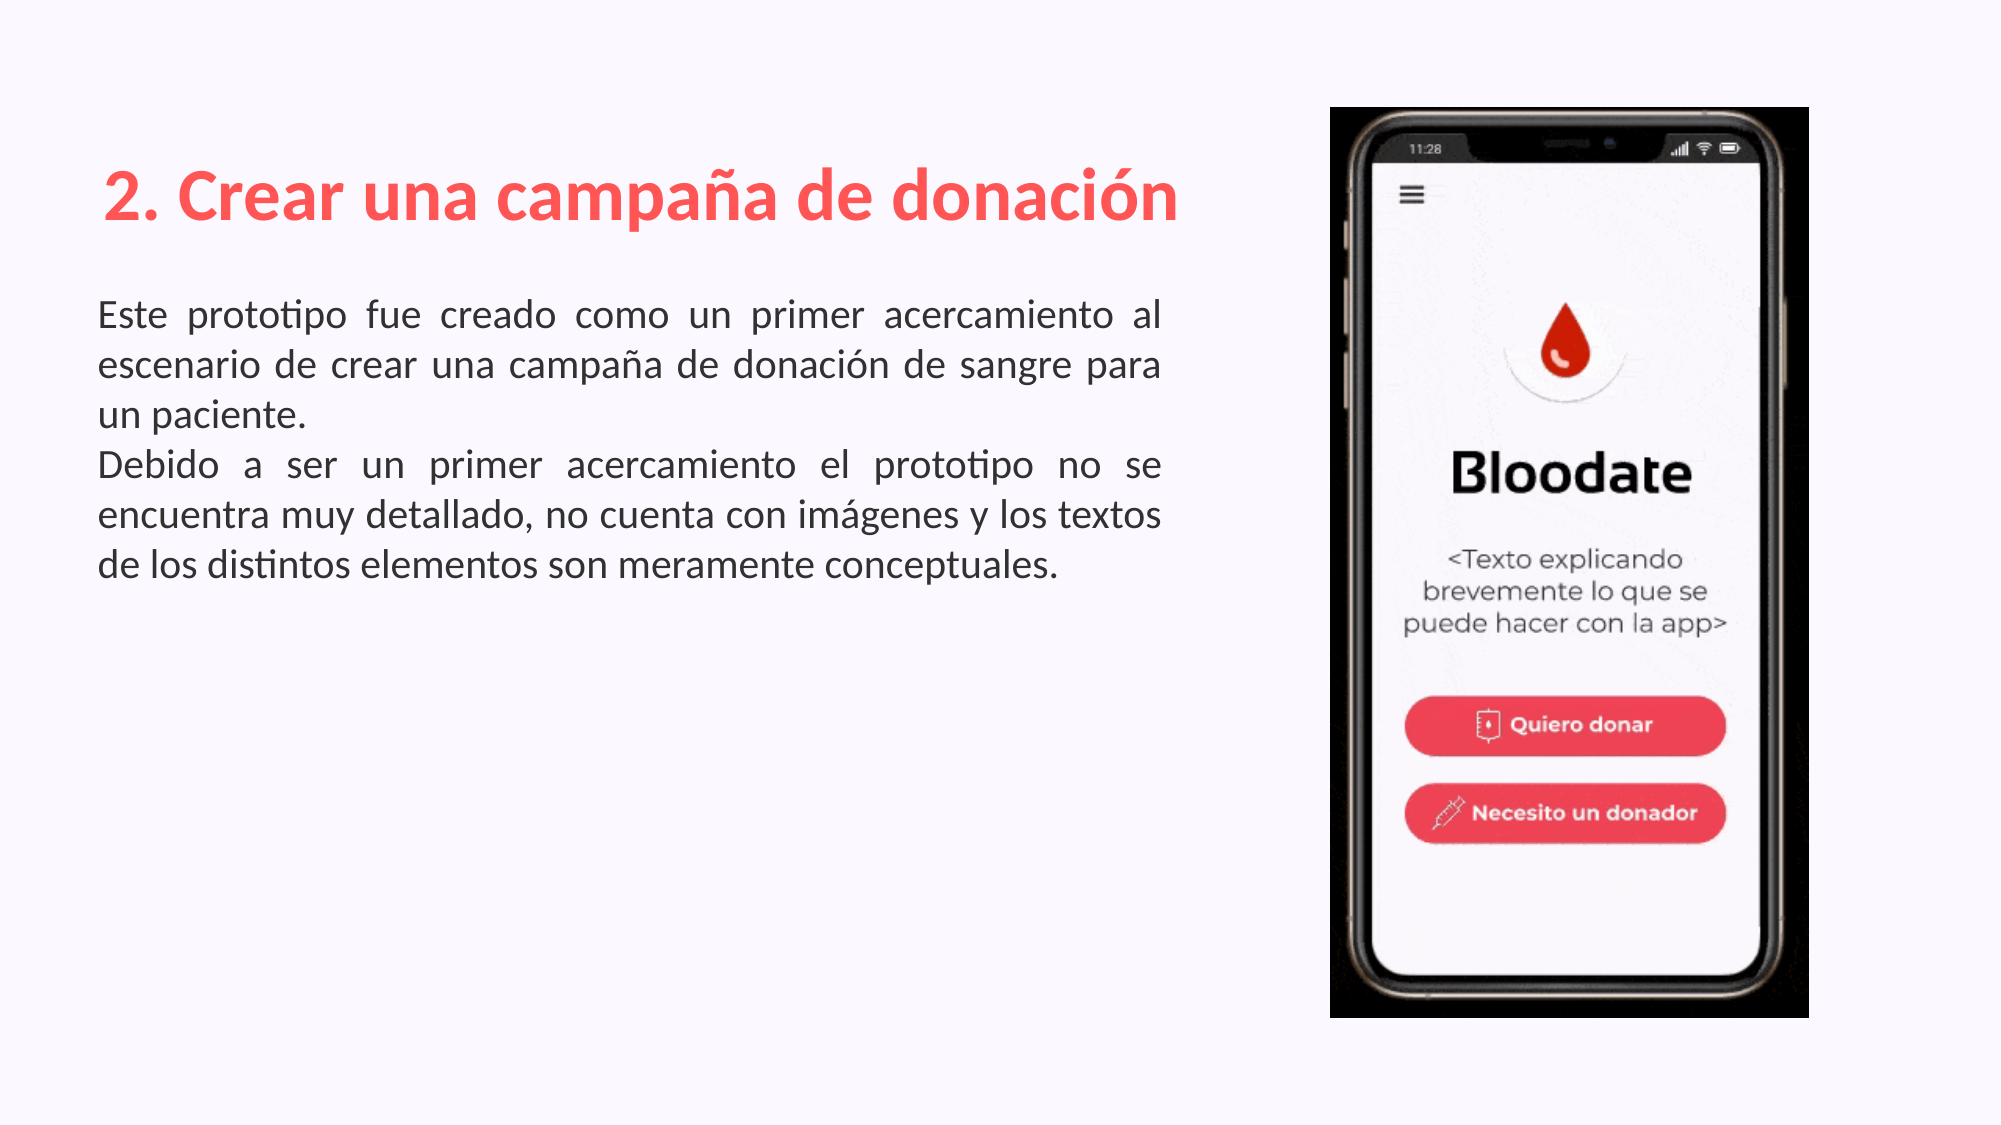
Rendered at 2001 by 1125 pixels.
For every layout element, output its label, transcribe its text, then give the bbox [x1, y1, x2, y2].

text_box 2. Crear una campaña de donación [88, 138, 1196, 244]
text_box Este prototipo fue creado como un primer acercamiento al escenario de crear una campaña de donación de sangre para un paciente. Debido a ser un primer acercamiento el prototipo no se encuentra muy detallado, no cuenta con imágenes y los textos de los distintos elementos son meramente conceptuales. [82, 279, 1178, 594]
picture [1330, 107, 1809, 1018]
